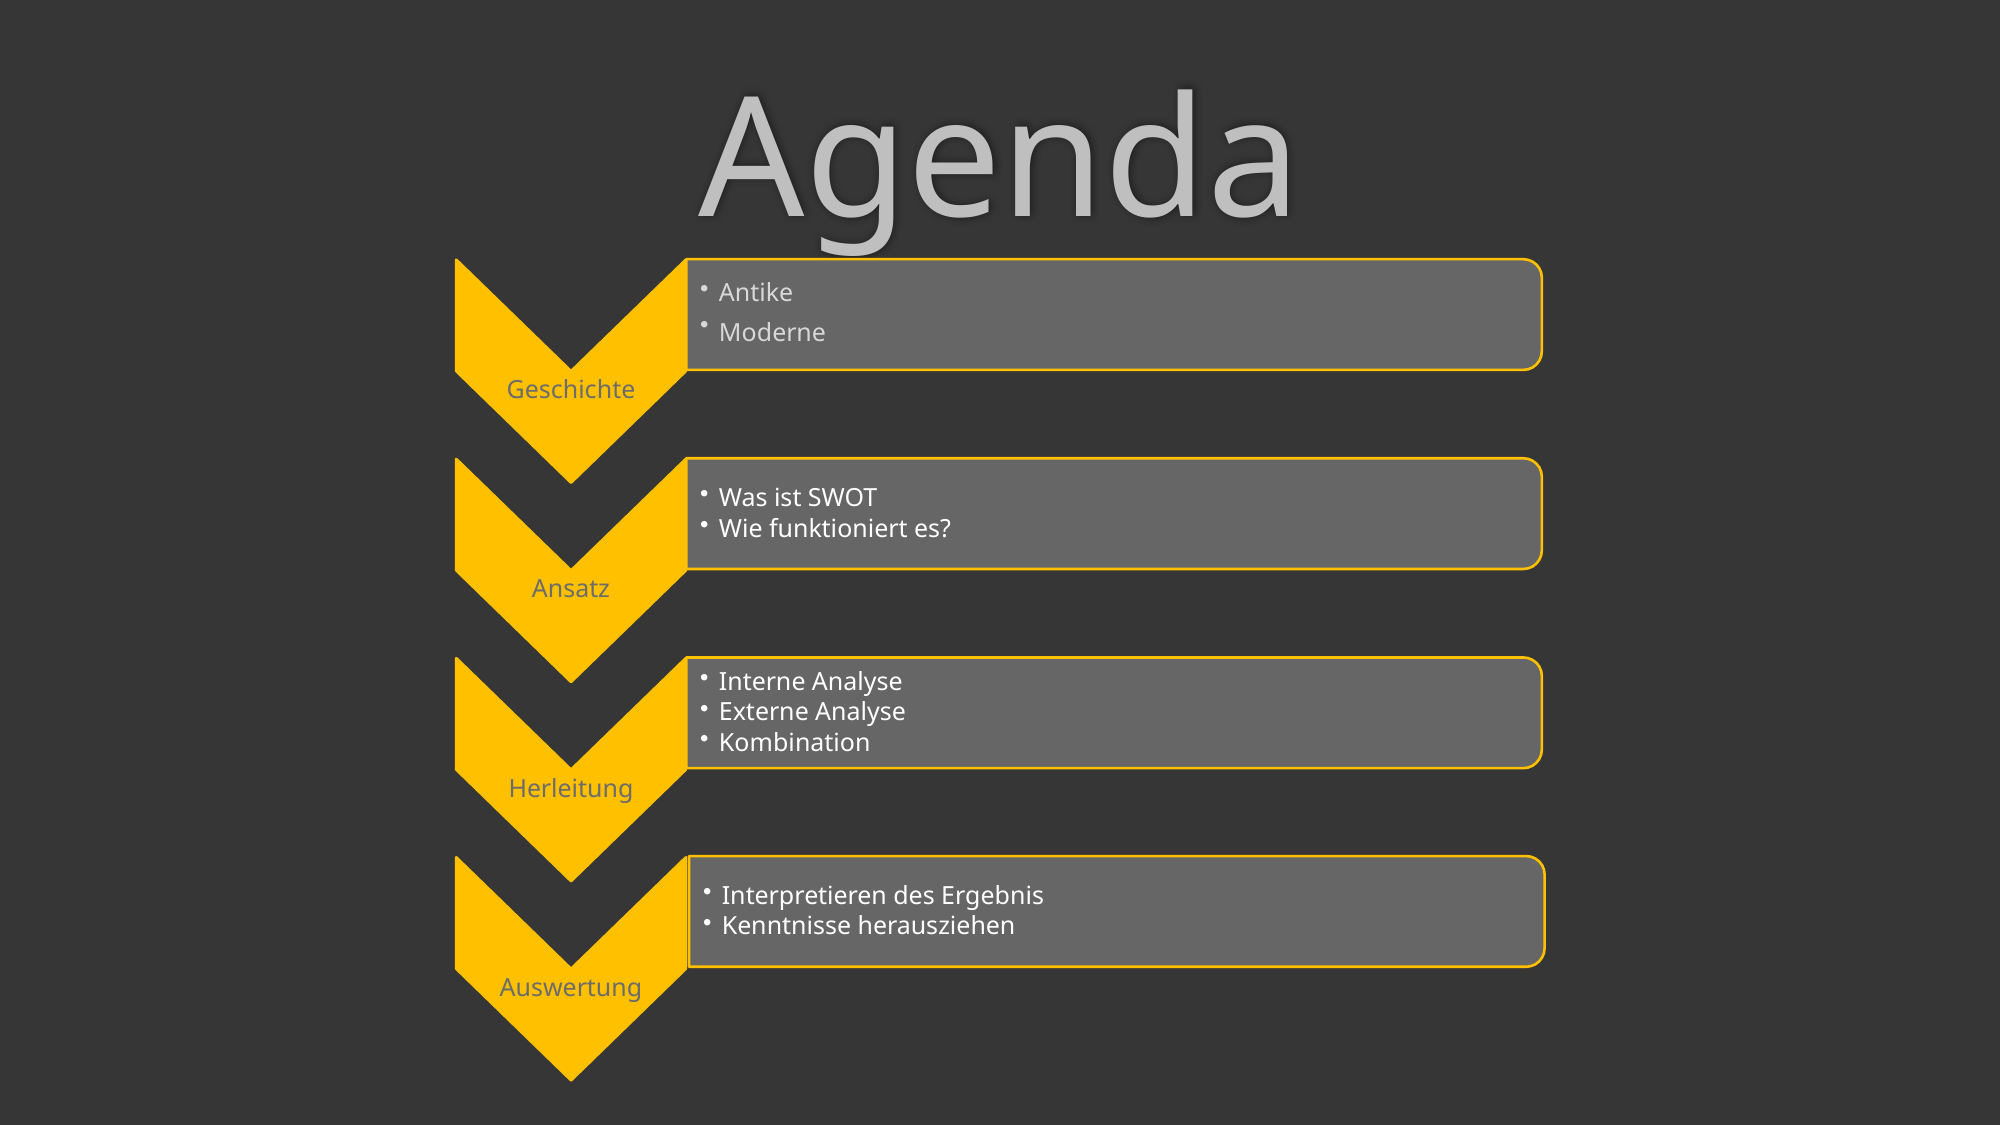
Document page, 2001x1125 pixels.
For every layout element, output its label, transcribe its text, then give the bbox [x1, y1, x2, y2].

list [454, 258, 1546, 1082]
title Agenda [150, 70, 1850, 230]
